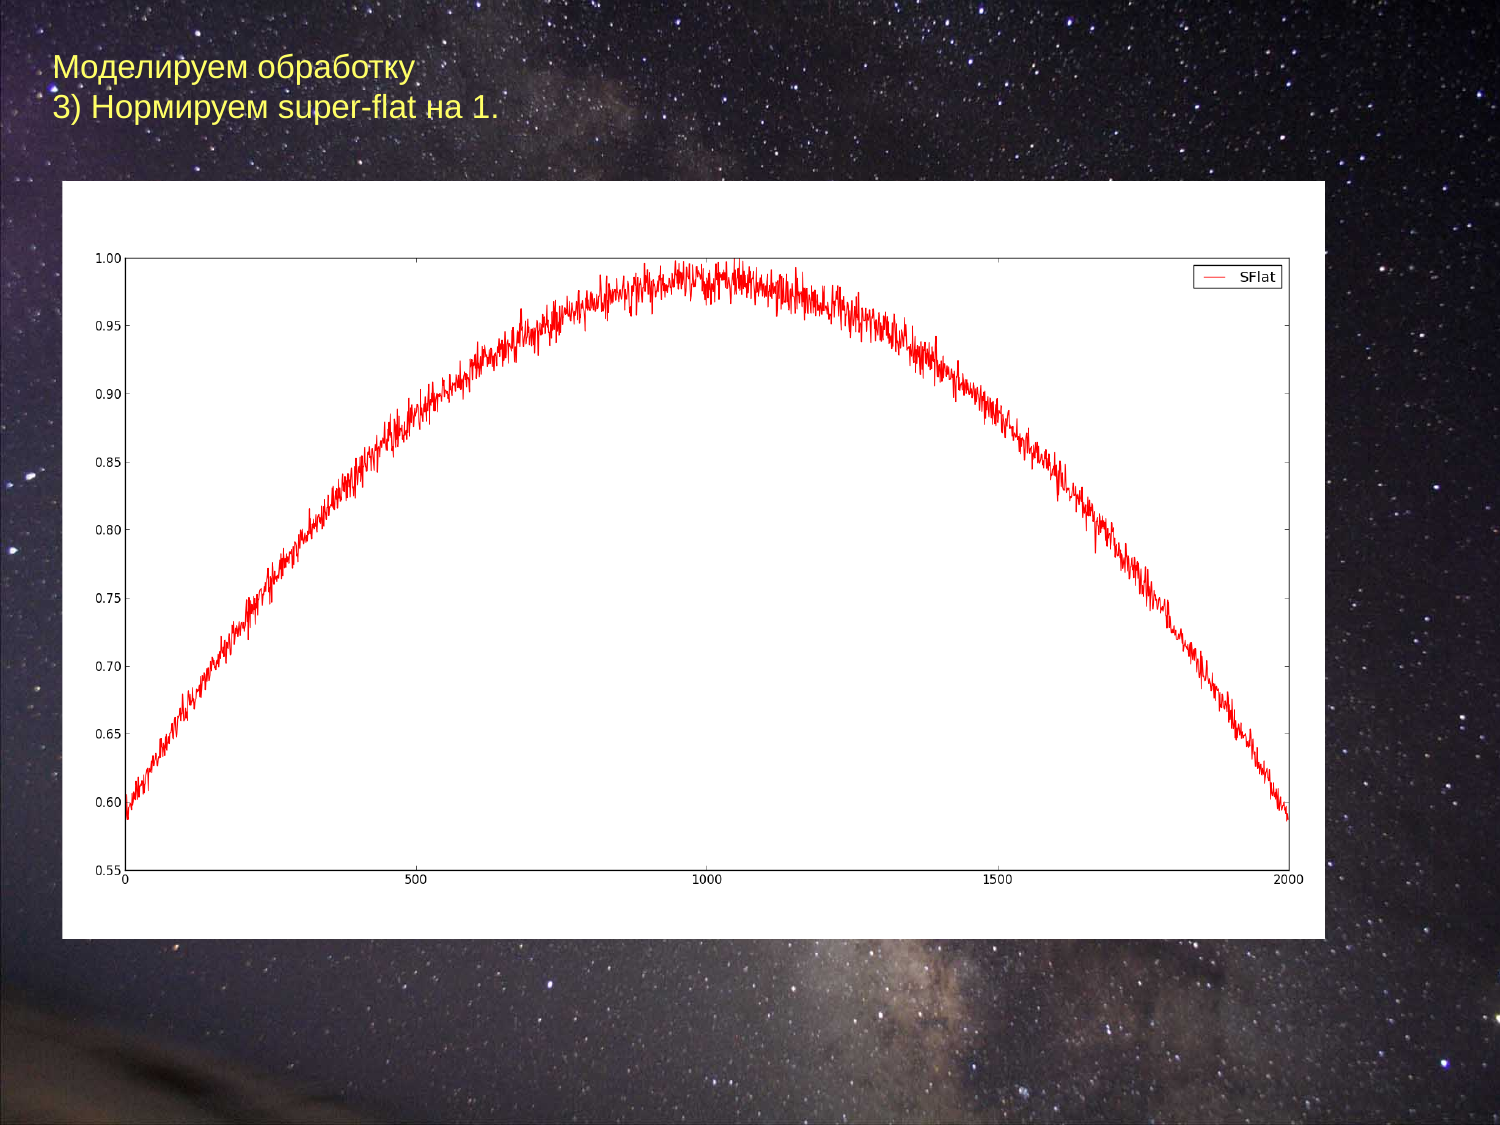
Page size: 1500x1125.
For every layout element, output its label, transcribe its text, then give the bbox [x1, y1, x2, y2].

text_box Моделируем обработку 3) Нормируем super-flat на 1. [37, 37, 1475, 132]
picture [0, 0, 1500, 1125]
